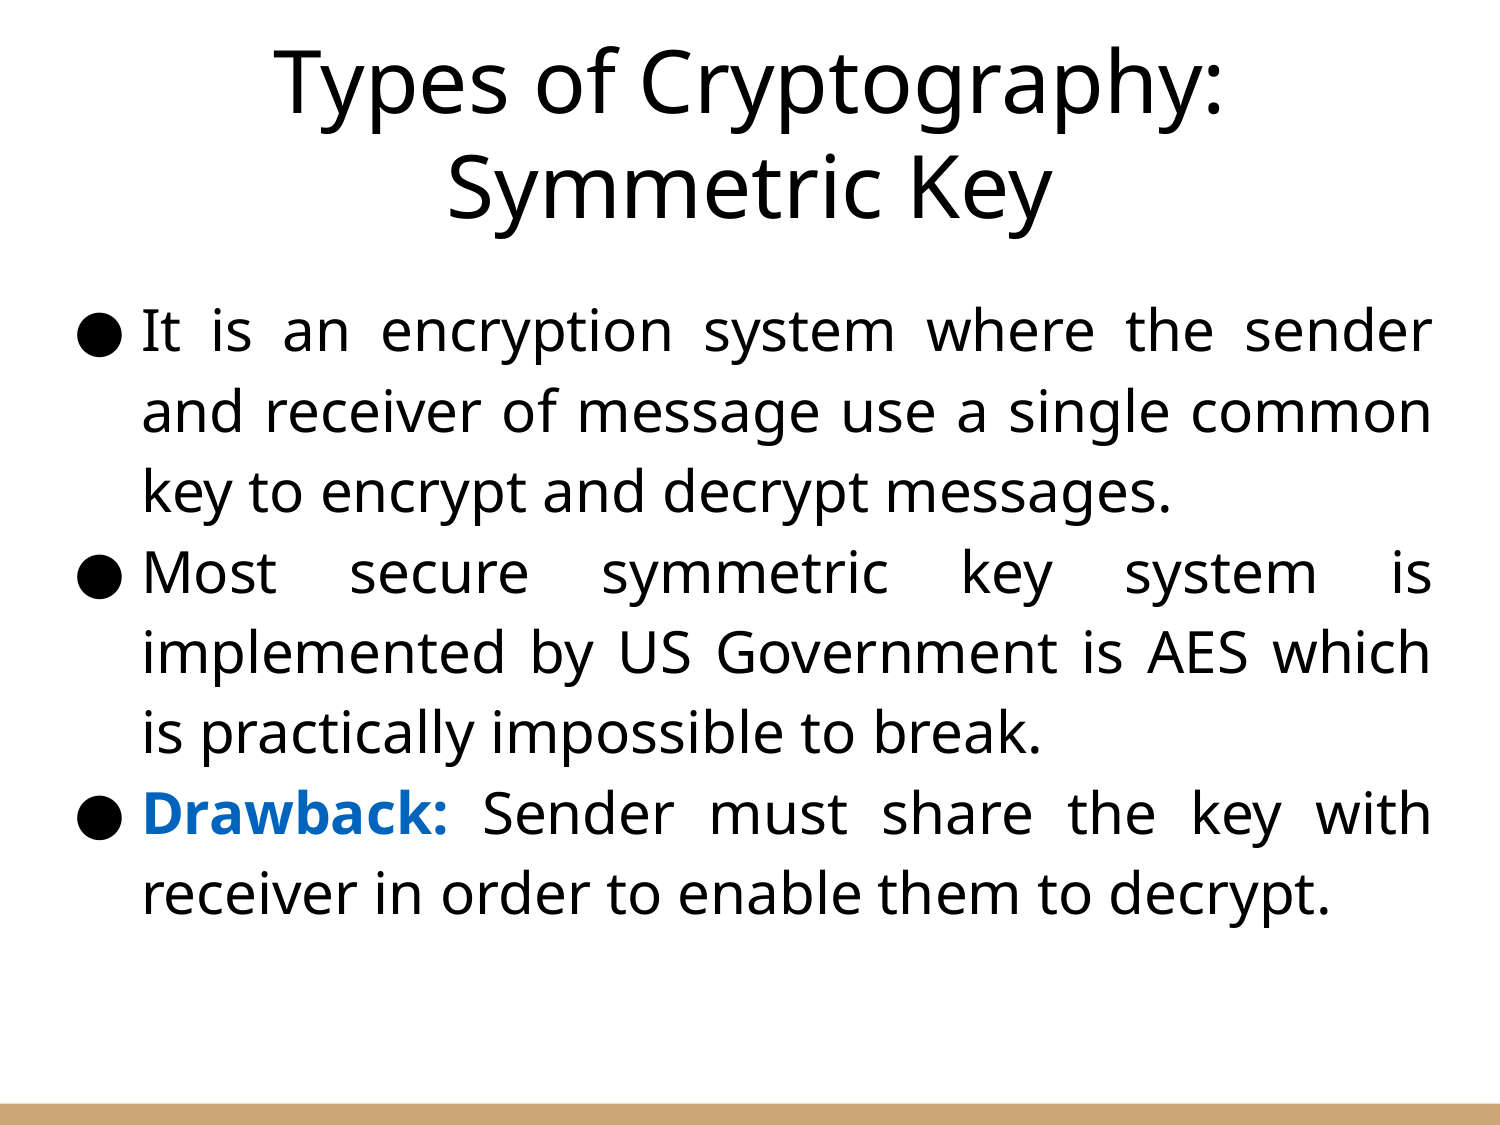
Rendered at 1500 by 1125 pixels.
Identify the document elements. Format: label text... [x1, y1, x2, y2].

list It is an encryption system where the sender and receiver of message use a single common key to encrypt and decrypt messages. Most secure symmetric key system is implemented by US Government is AES which is practically impossible to break. Drawback: Sender must share the key with receiver in order to enable them to decrypt. [51, 267, 1449, 1002]
title Types of Cryptography: Symmetric Key [51, 69, 1449, 251]
